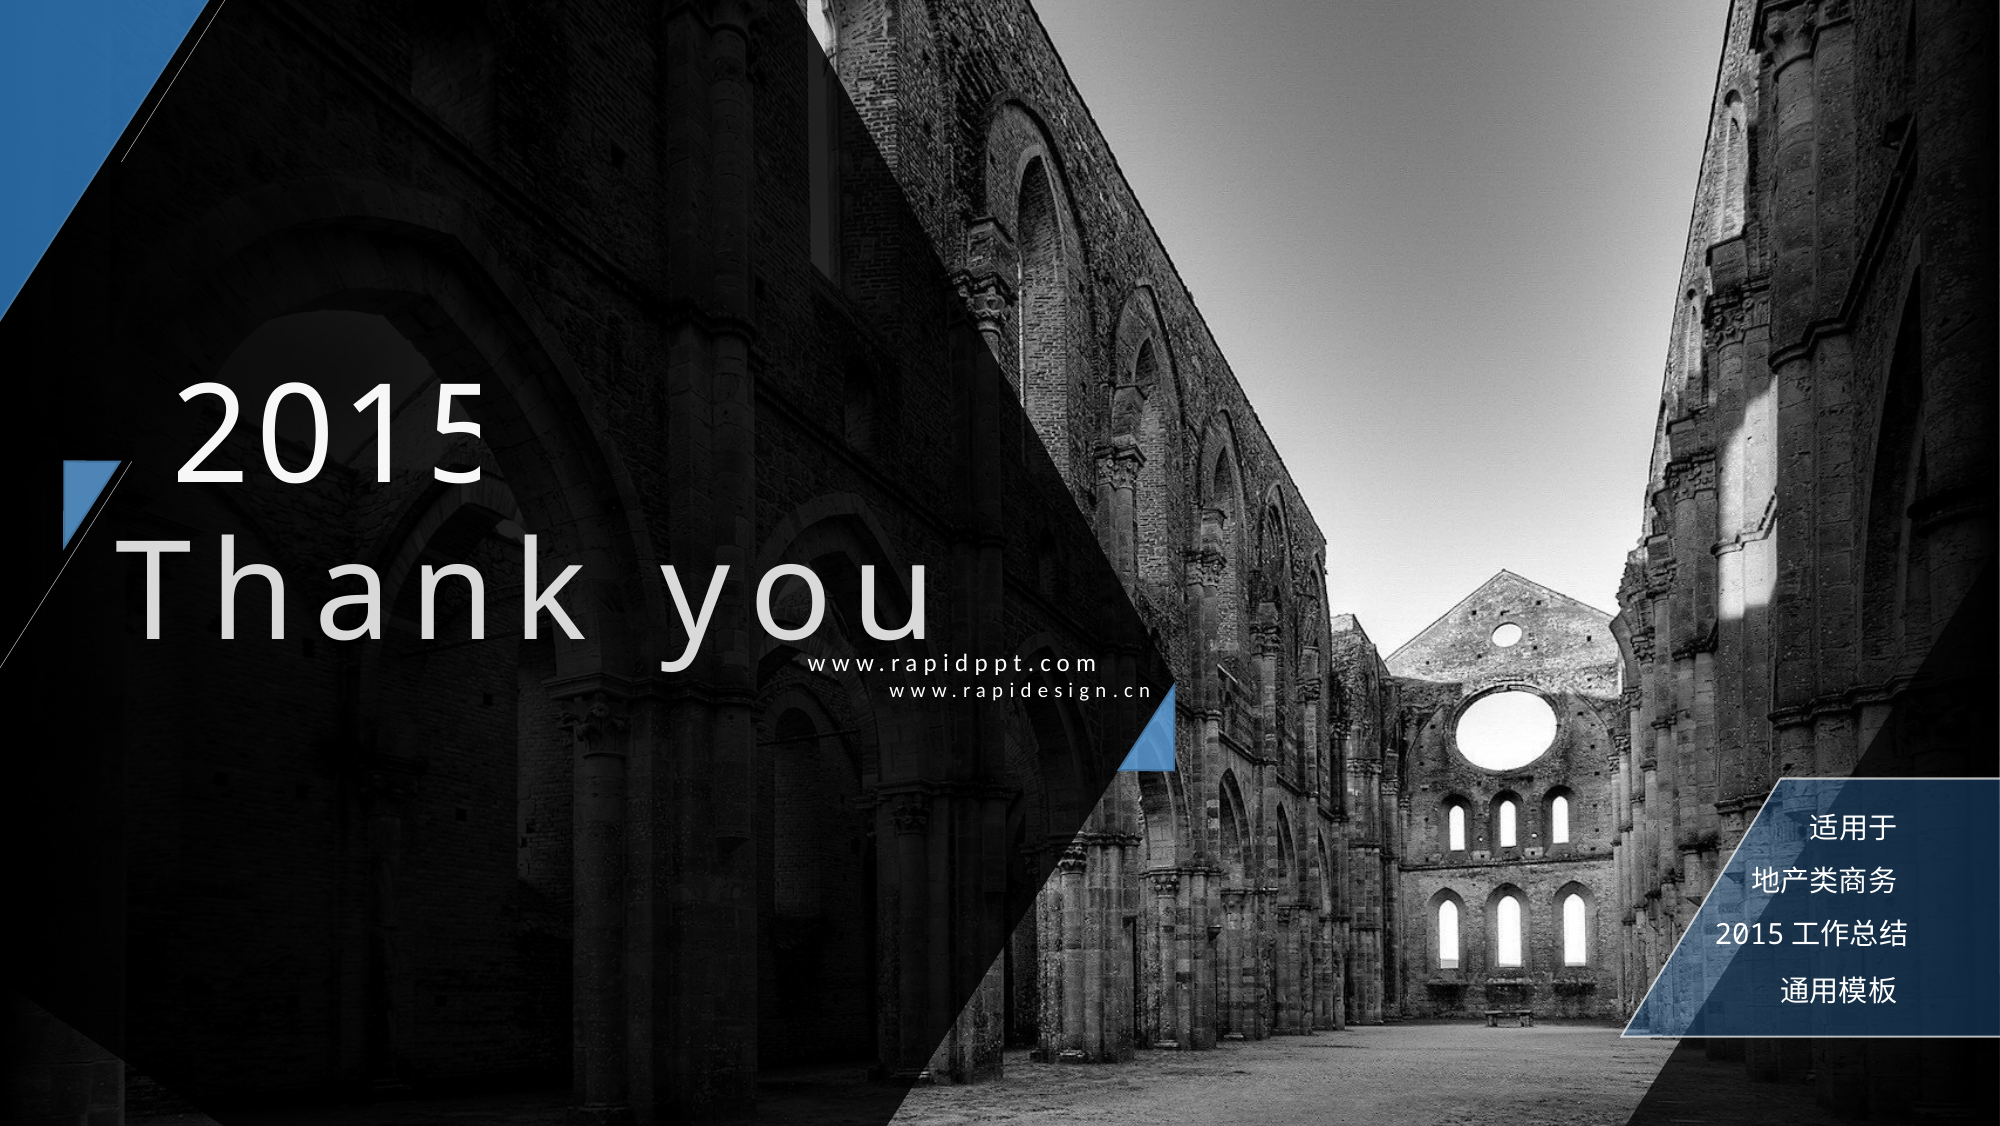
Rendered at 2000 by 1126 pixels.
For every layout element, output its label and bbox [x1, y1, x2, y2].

text_box [0, 461, 132, 953]
text_box [0, 0, 2000, 1126]
text_box [121, 0, 435, 162]
text_box [1621, 778, 2000, 1037]
